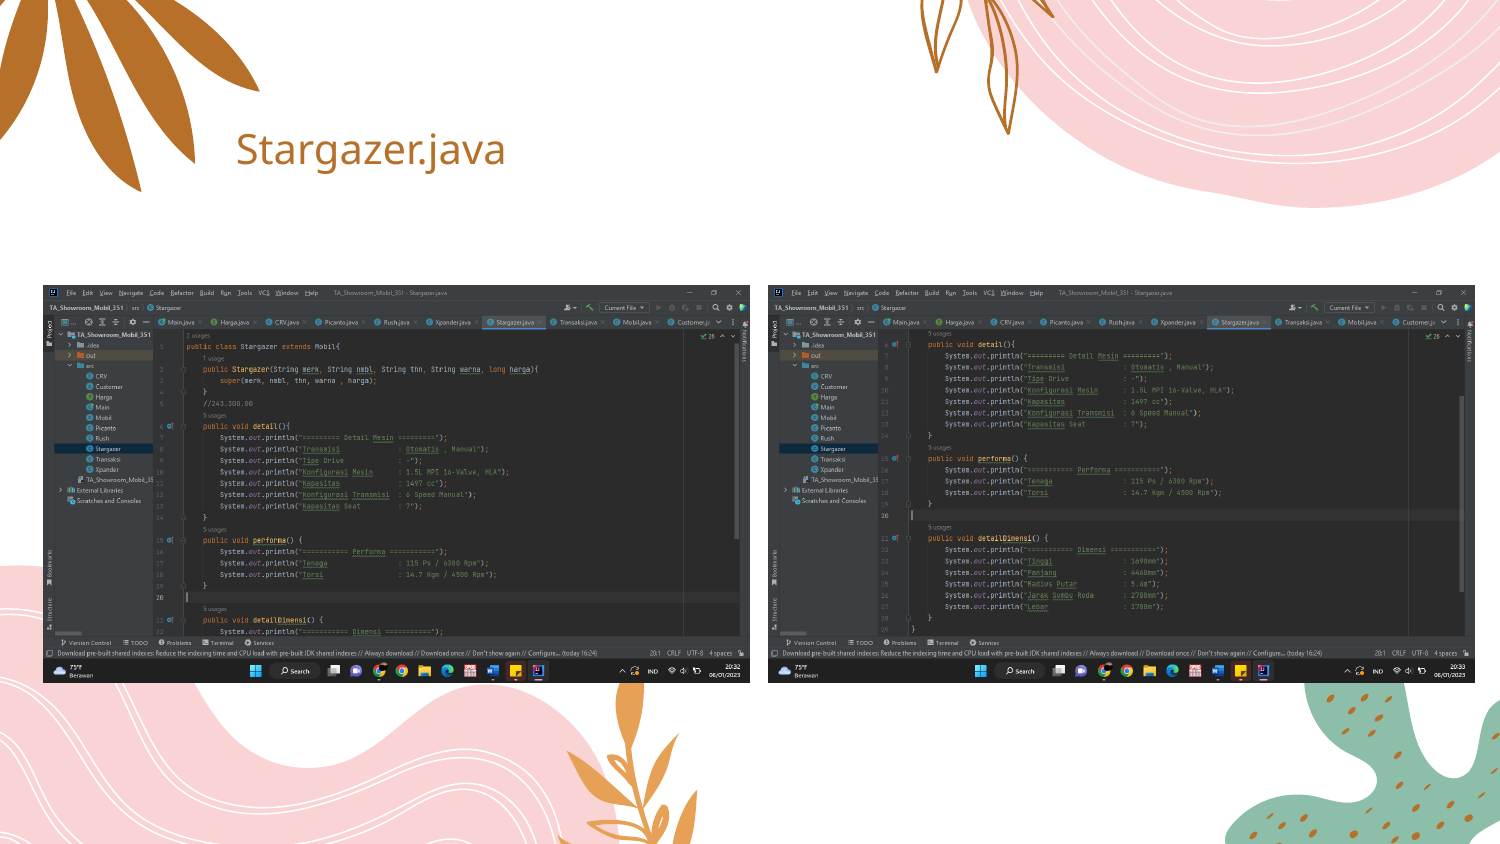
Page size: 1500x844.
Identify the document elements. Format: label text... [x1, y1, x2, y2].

picture [767, 285, 1475, 683]
text_box Stargazer.java [134, 107, 609, 202]
picture [43, 285, 751, 683]
